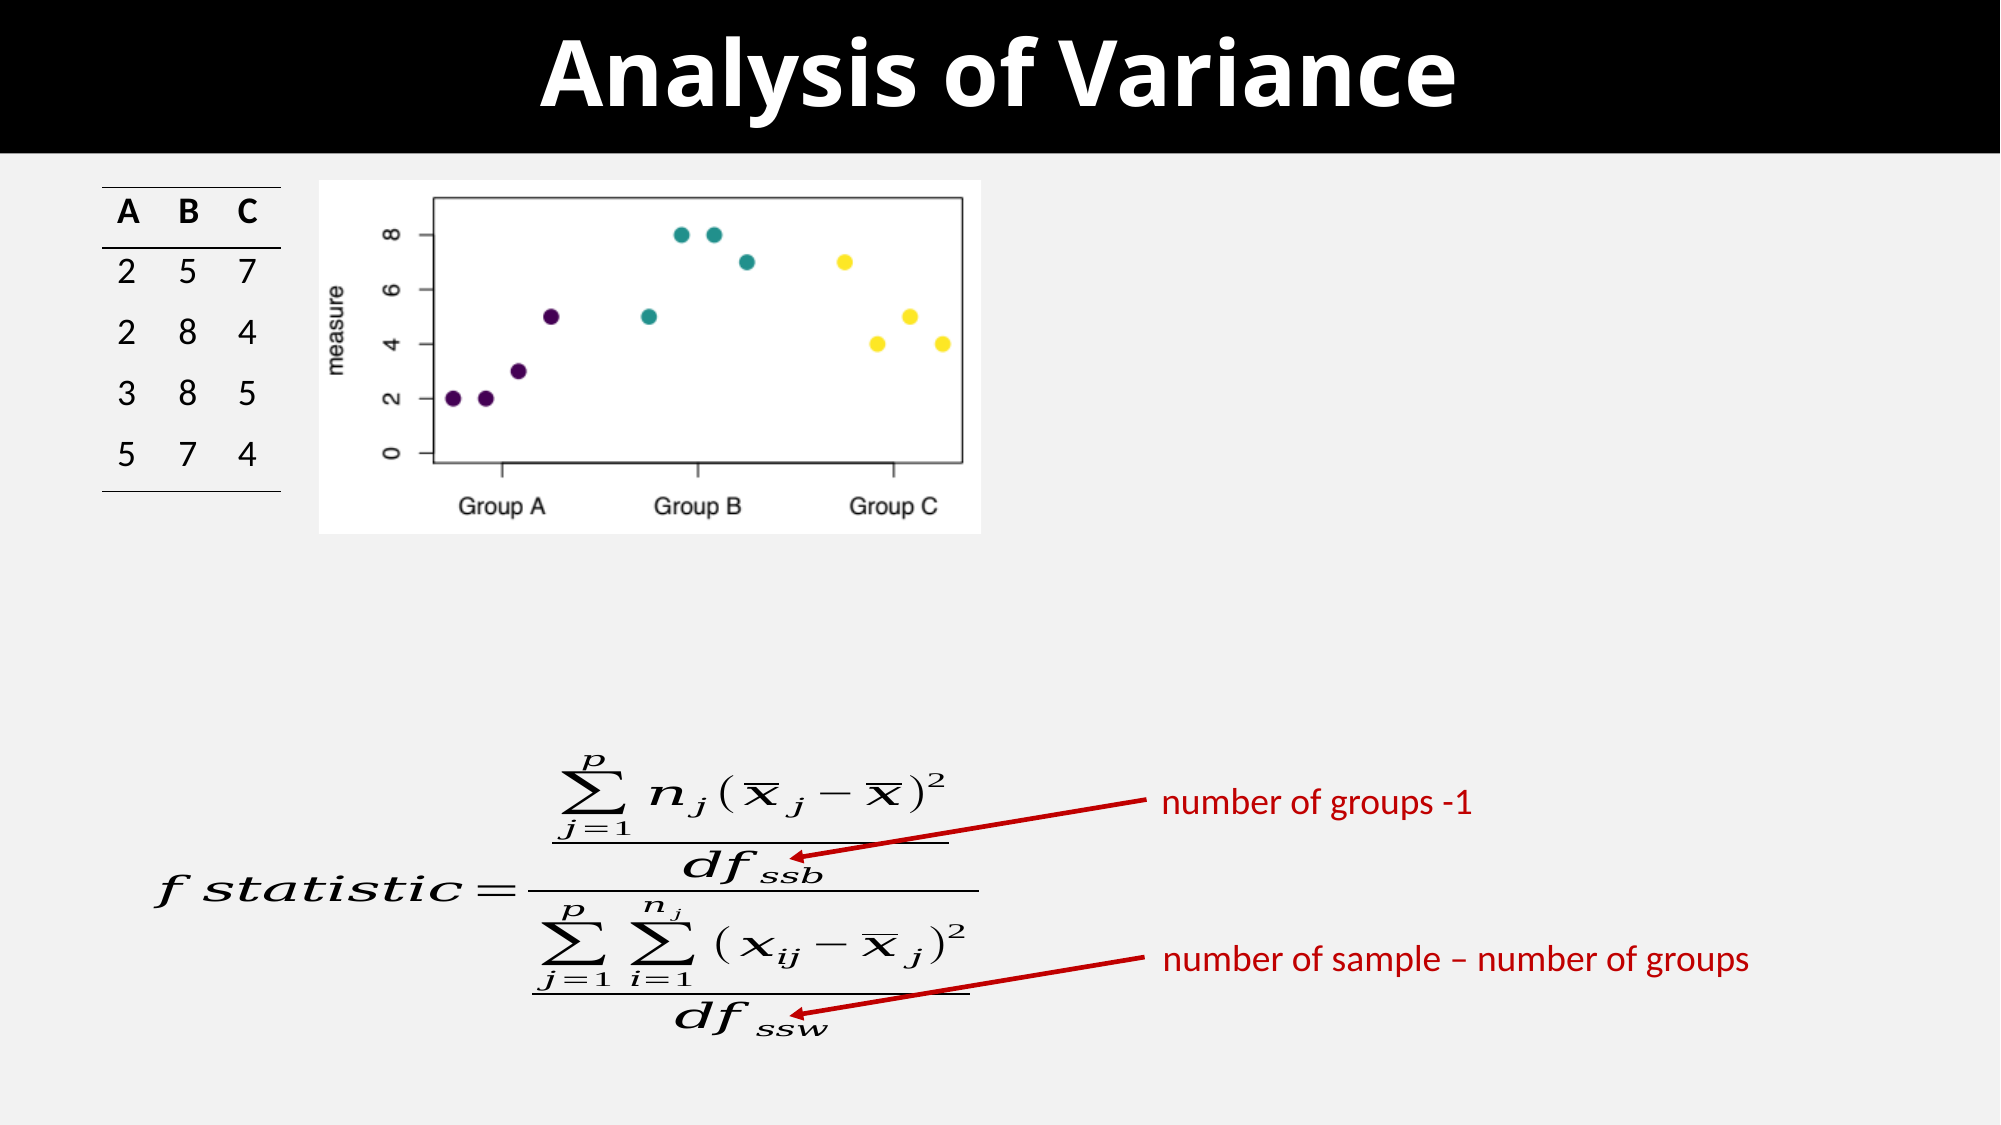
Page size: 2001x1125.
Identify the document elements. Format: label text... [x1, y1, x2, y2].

table_cell 8 [163, 309, 223, 370]
picture [318, 180, 982, 534]
table_cell 2 [102, 249, 163, 309]
text_box number of groups -1 [1146, 769, 1489, 830]
table_cell 3 [102, 370, 163, 431]
table_cell 5 [223, 370, 281, 431]
table_header B [163, 188, 223, 247]
text_box number of sample – number of groups [1148, 926, 1766, 987]
table_cell 8 [163, 370, 223, 431]
title Analysis of Variance [0, 0, 2000, 154]
table_cell 2 [102, 309, 163, 370]
table_cell 7 [223, 249, 281, 309]
table_header A [102, 188, 163, 247]
table_cell 5 [102, 431, 163, 491]
table_cell 5 [163, 249, 223, 309]
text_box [789, 799, 1145, 859]
table_cell 7 [163, 431, 223, 491]
table_cell 4 [223, 309, 281, 370]
table_cell 4 [223, 431, 281, 491]
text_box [789, 957, 1145, 1017]
table_header C [223, 188, 281, 247]
